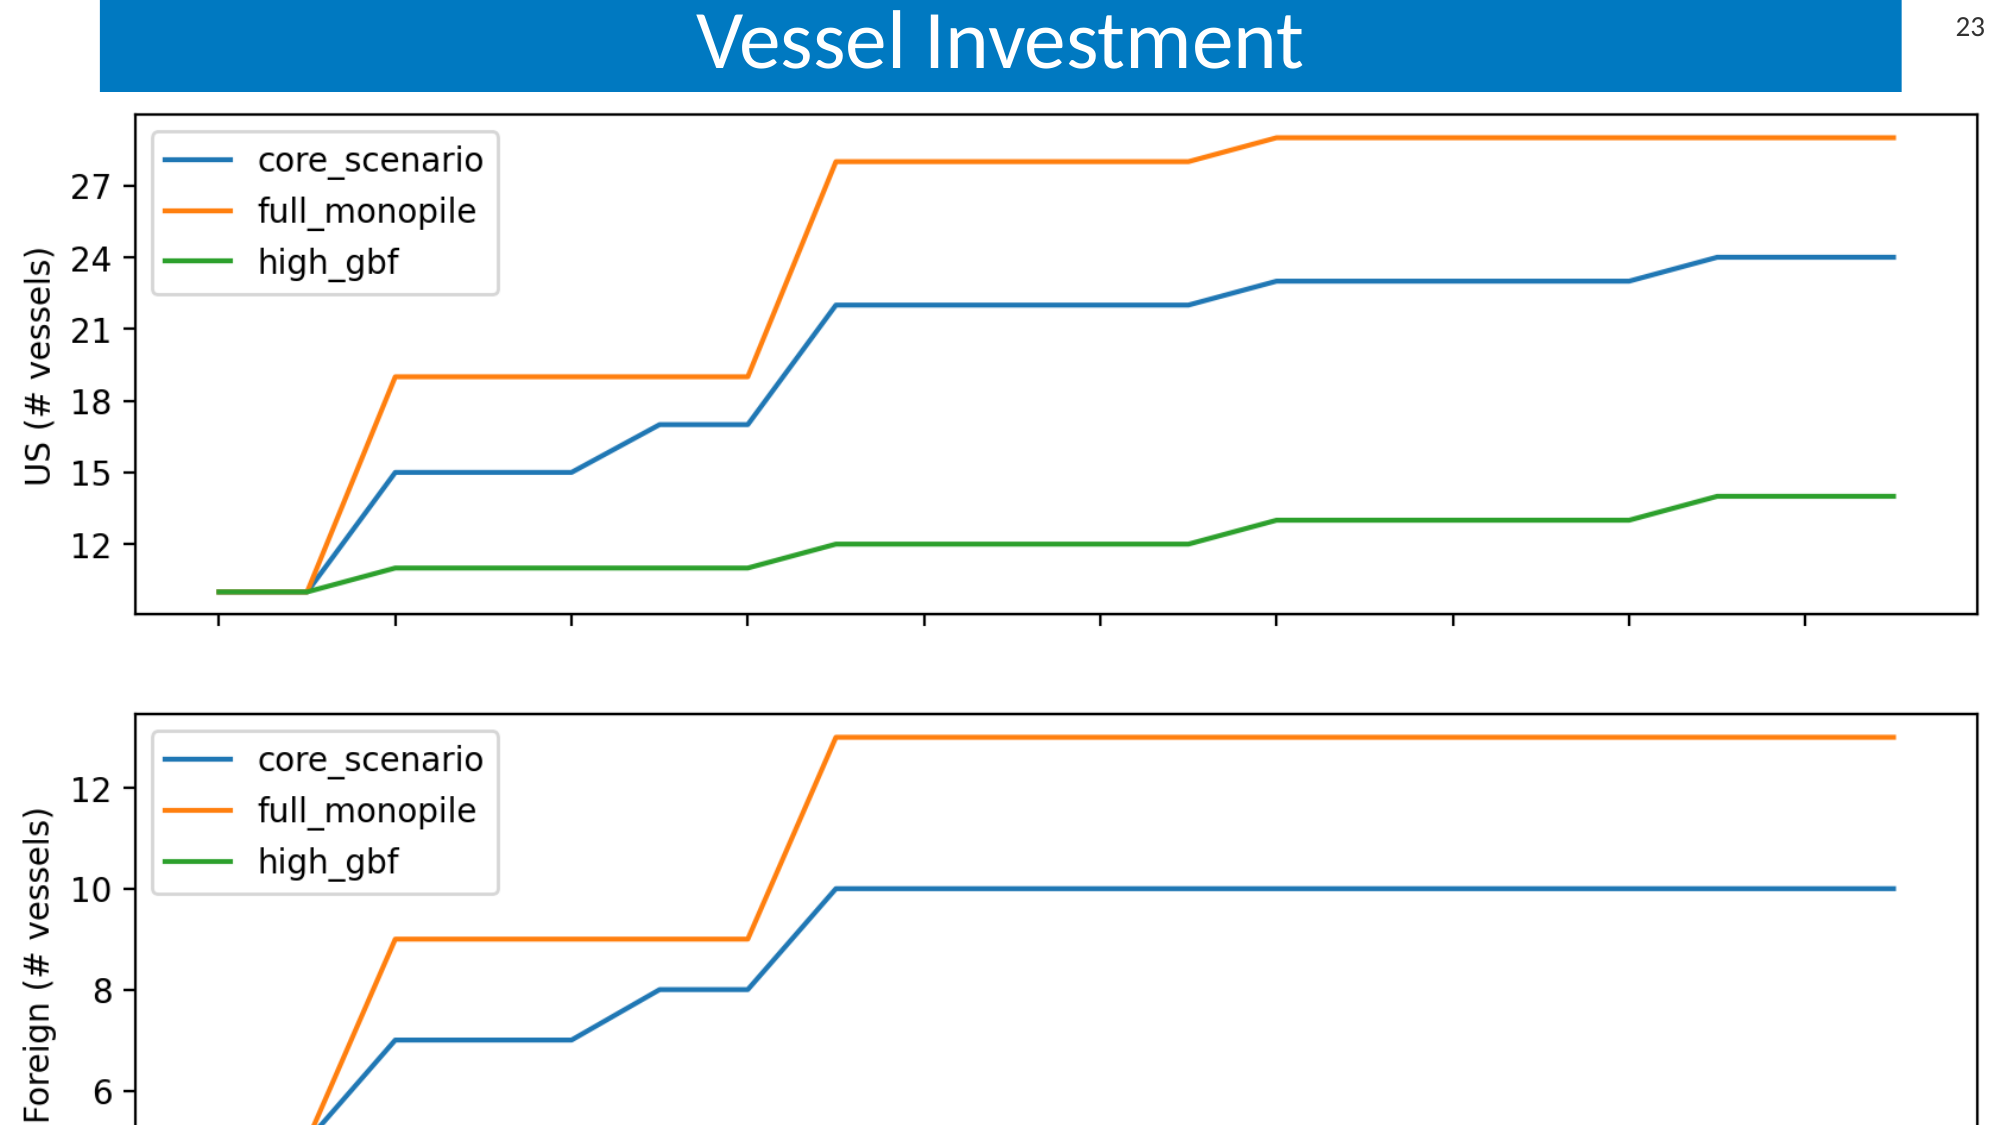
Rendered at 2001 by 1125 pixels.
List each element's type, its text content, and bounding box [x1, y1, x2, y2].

title Vessel Investment [99, 0, 1902, 91]
picture [0, 92, 2000, 1125]
